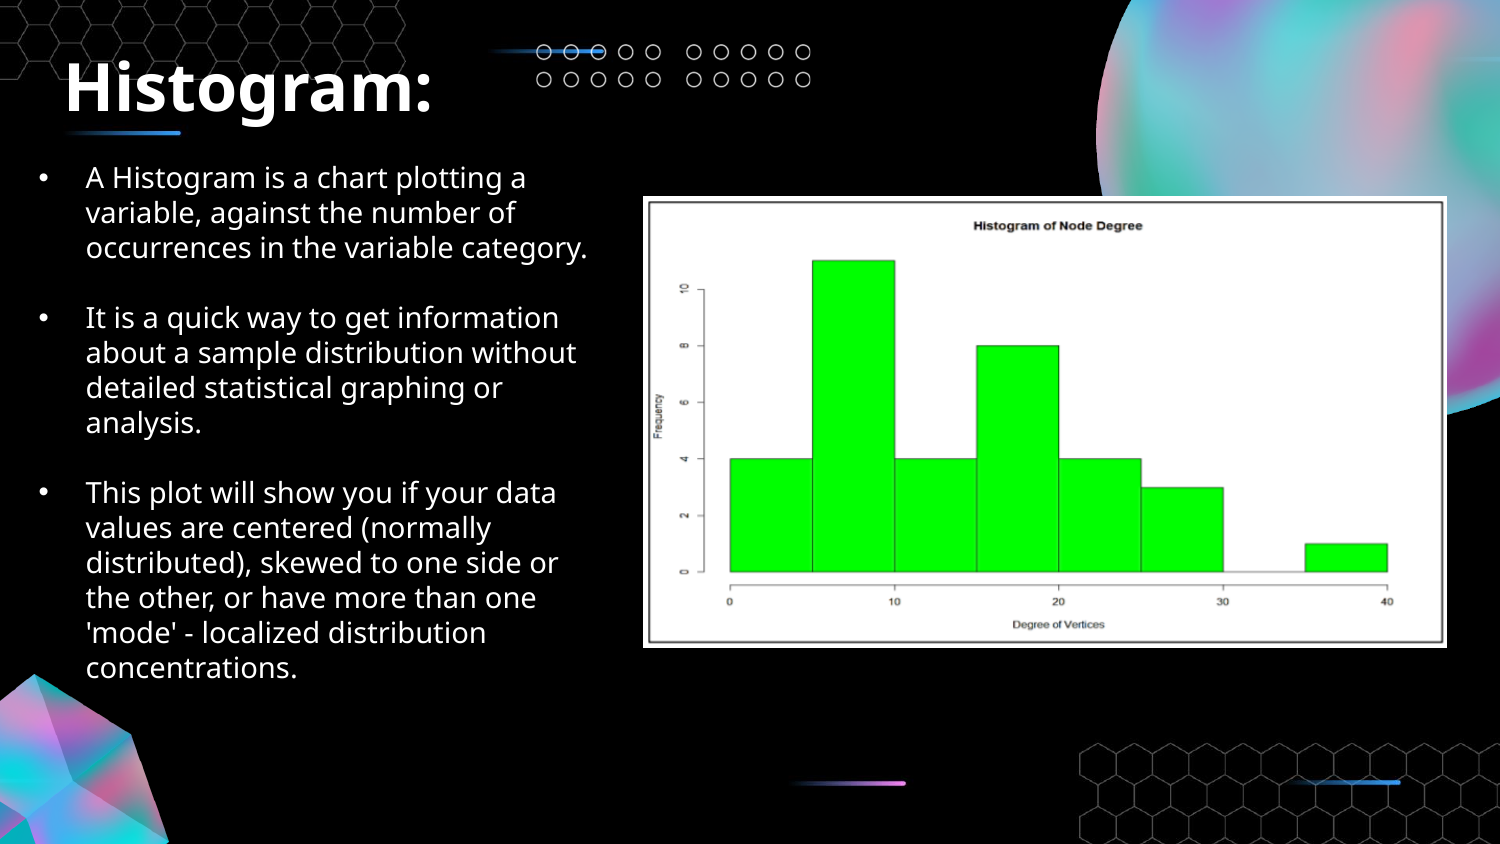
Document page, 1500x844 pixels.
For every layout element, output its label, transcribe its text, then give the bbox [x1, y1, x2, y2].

title Histogram: [700, 30, 1097, 129]
title Histogram: [48, 30, 644, 129]
subtitle A Histogram is a chart plotting a variable, against the number of occurrences in the variable category. It is a quick way to get information about a sample distribution without detailed statistical graphing or analysis. This plot will show you if your data values are centered (normally distributed), skewed to one side or the other, or have more than one 'mode' - localized distribution concentrations. [23, 289, 613, 554]
picture [0, 0, 1500, 844]
